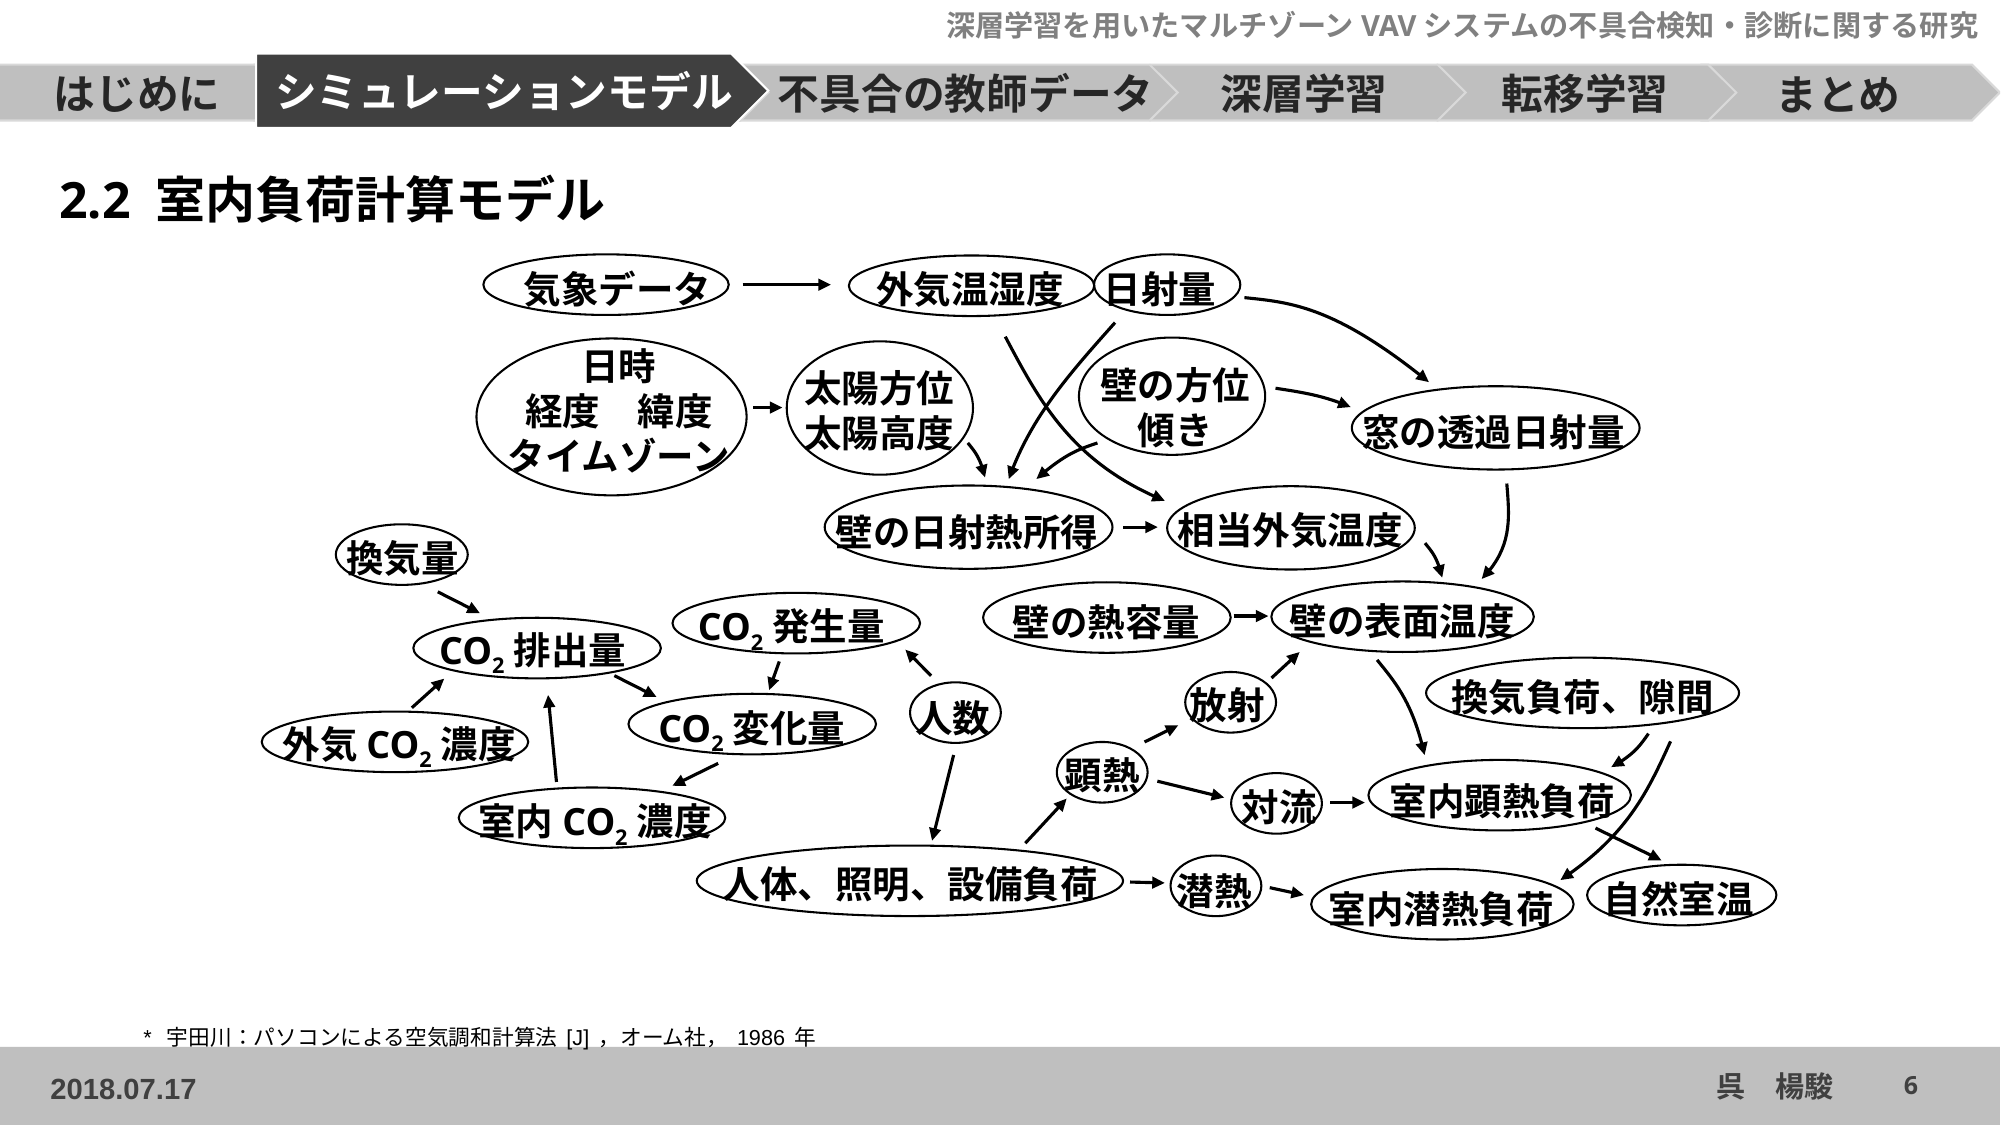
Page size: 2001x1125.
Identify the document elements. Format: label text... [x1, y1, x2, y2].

text_box 2.2 室内負荷計算モデル [44, 160, 1000, 236]
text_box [261, 254, 1892, 940]
text_box * 宇田川：パソコンによる空気調和計算法[J]，オーム社，1986年 [128, 1011, 831, 1072]
